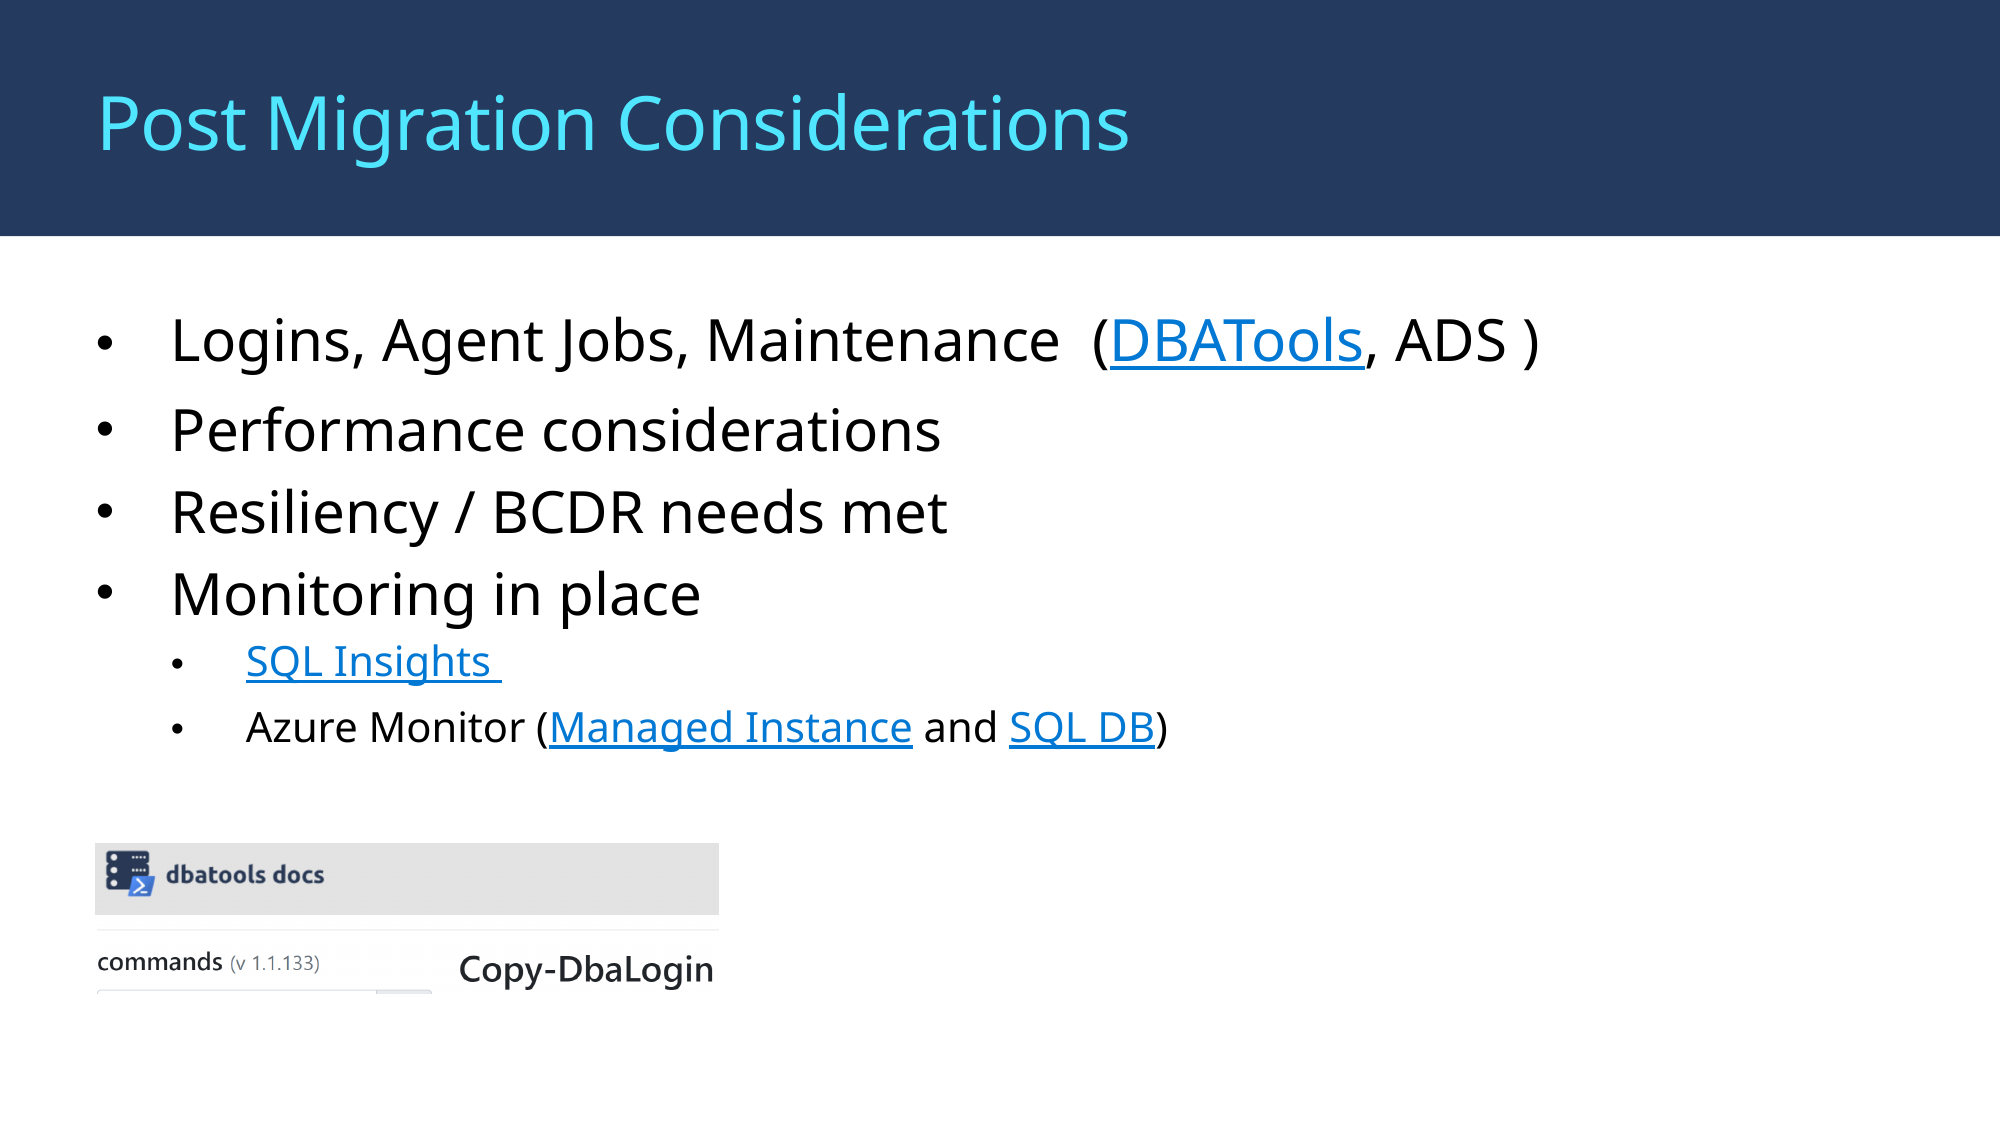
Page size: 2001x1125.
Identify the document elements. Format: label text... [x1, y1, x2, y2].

picture [95, 843, 719, 994]
list Logins, Agent Jobs, Maintenance (DBATools, ADS ) Performance considerations Resiliency / BCDR needs met Monitoring in place SQL Insights Azure Monitor (Managed Instance and SQL DB) [95, 302, 1904, 919]
title Post Migration Considerations [96, 75, 1904, 166]
